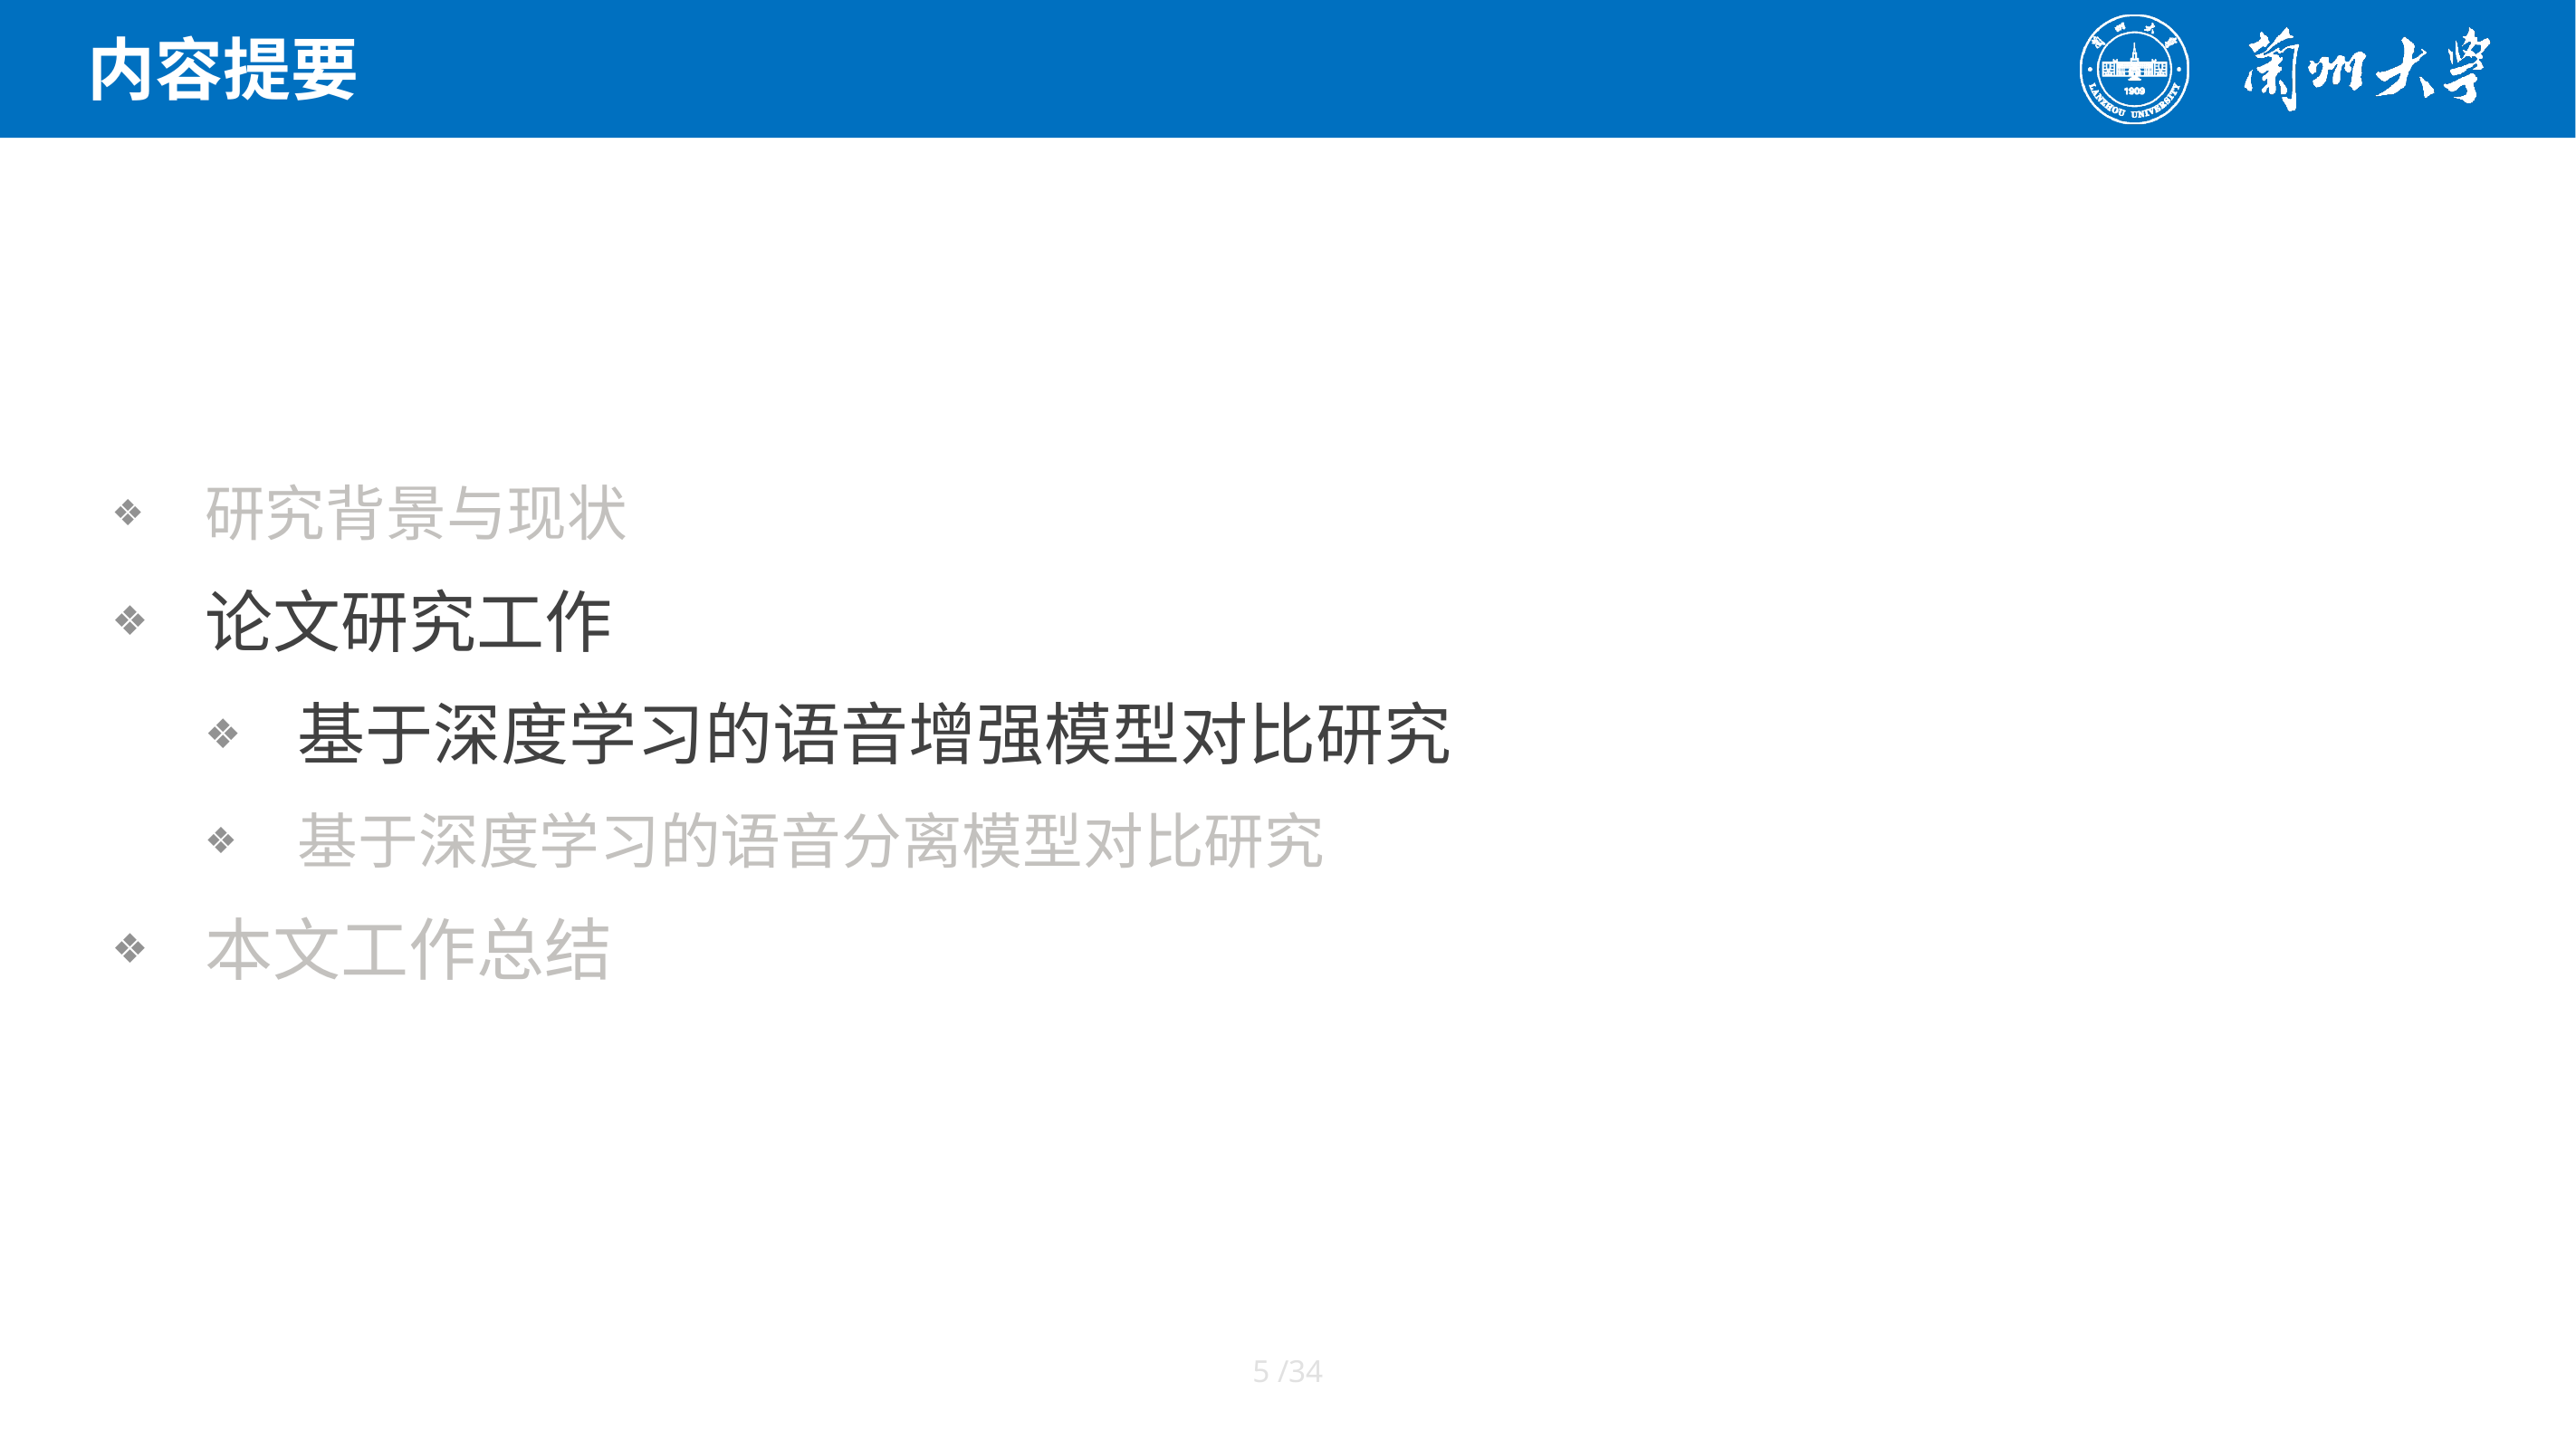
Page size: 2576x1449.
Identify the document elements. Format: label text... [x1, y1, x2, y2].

picture [2033, 11, 2576, 129]
list 研究背景与现状 论文研究工作 基于深度学习的语音增强模型对比研究 基于深度学习的语音分离模型对比研究 本文工作总结 [110, 271, 2487, 1178]
text_box [0, 0, 2576, 139]
title 内容提要 [0, 1, 610, 139]
slide_number /34 [998, 1346, 1578, 1424]
